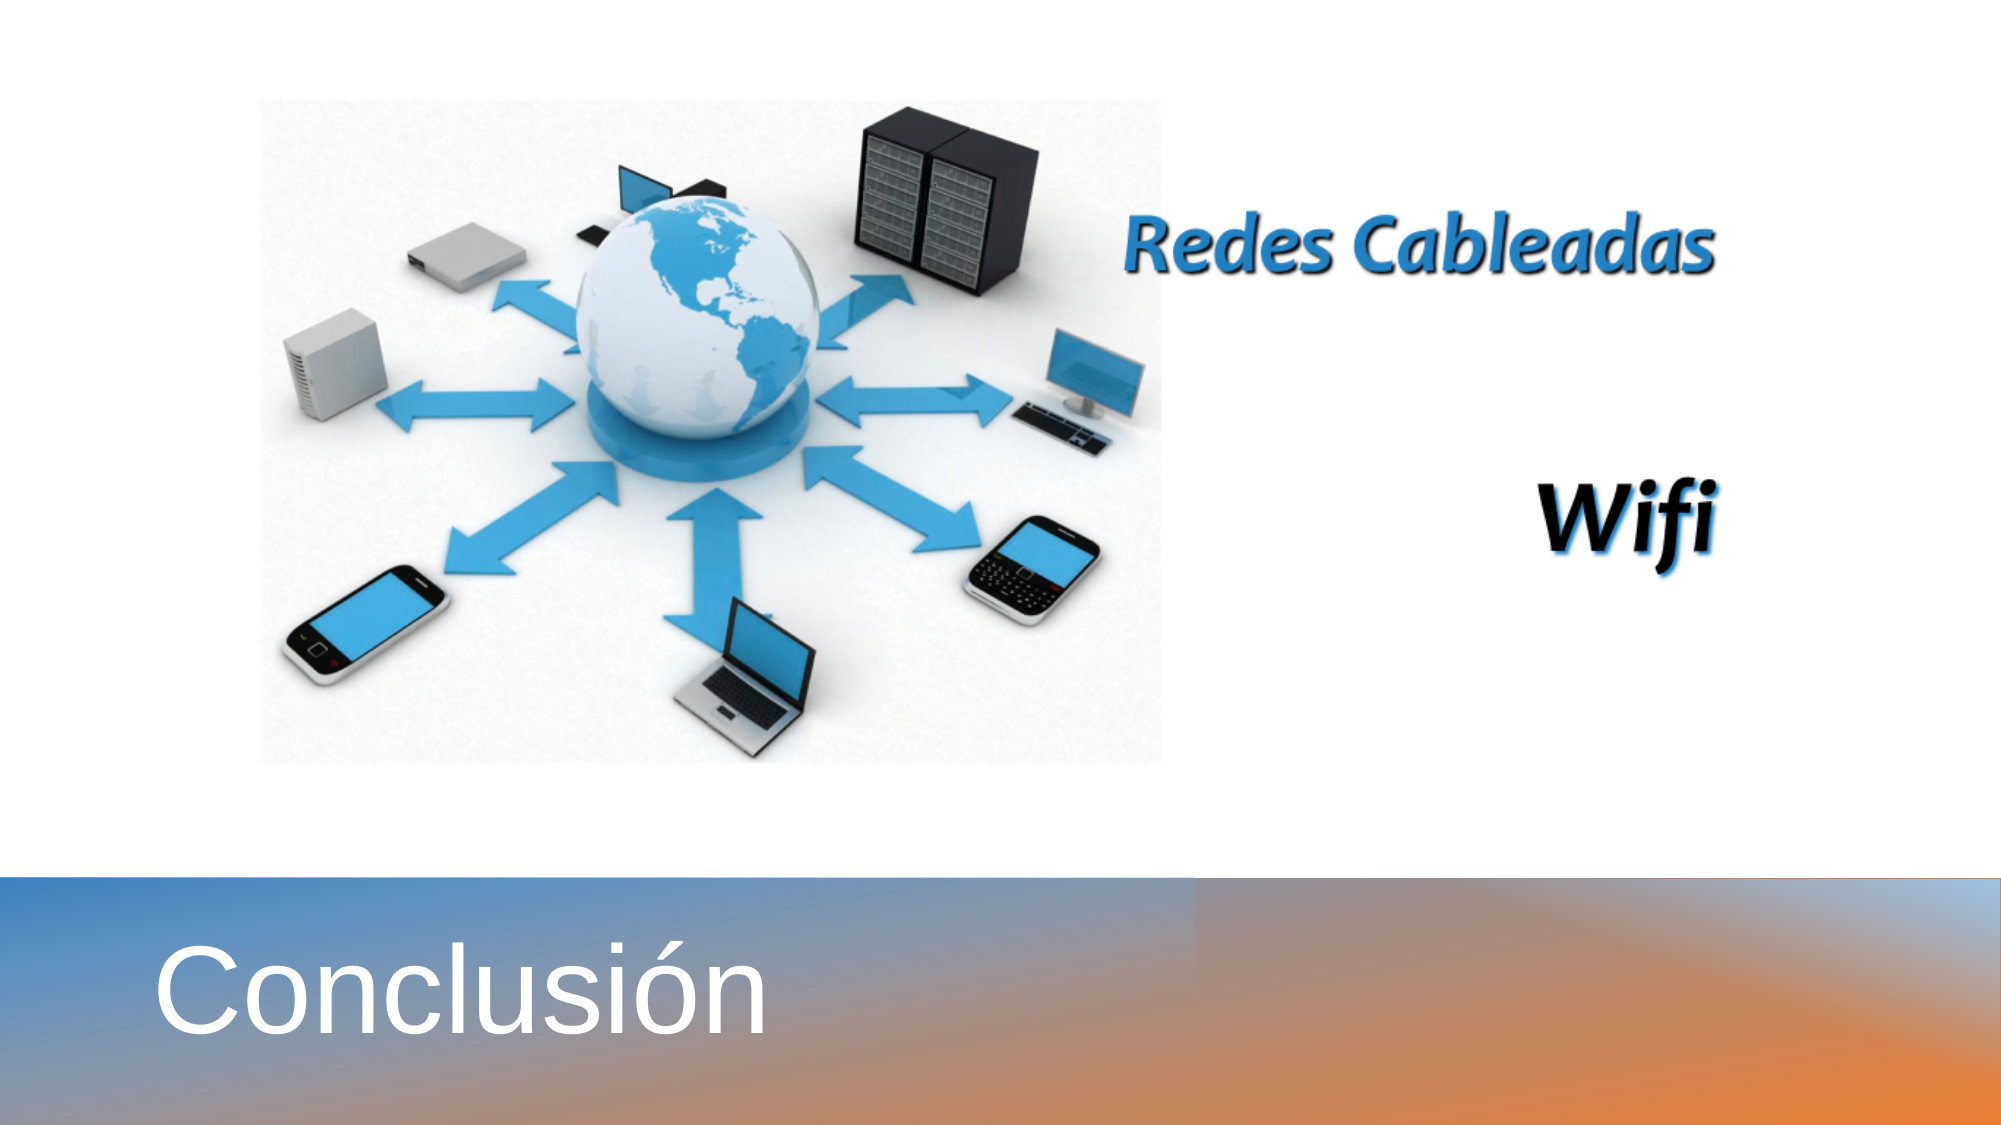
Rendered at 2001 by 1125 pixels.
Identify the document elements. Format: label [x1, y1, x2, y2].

text_box [0, 877, 2000, 1125]
picture [246, 100, 1754, 763]
